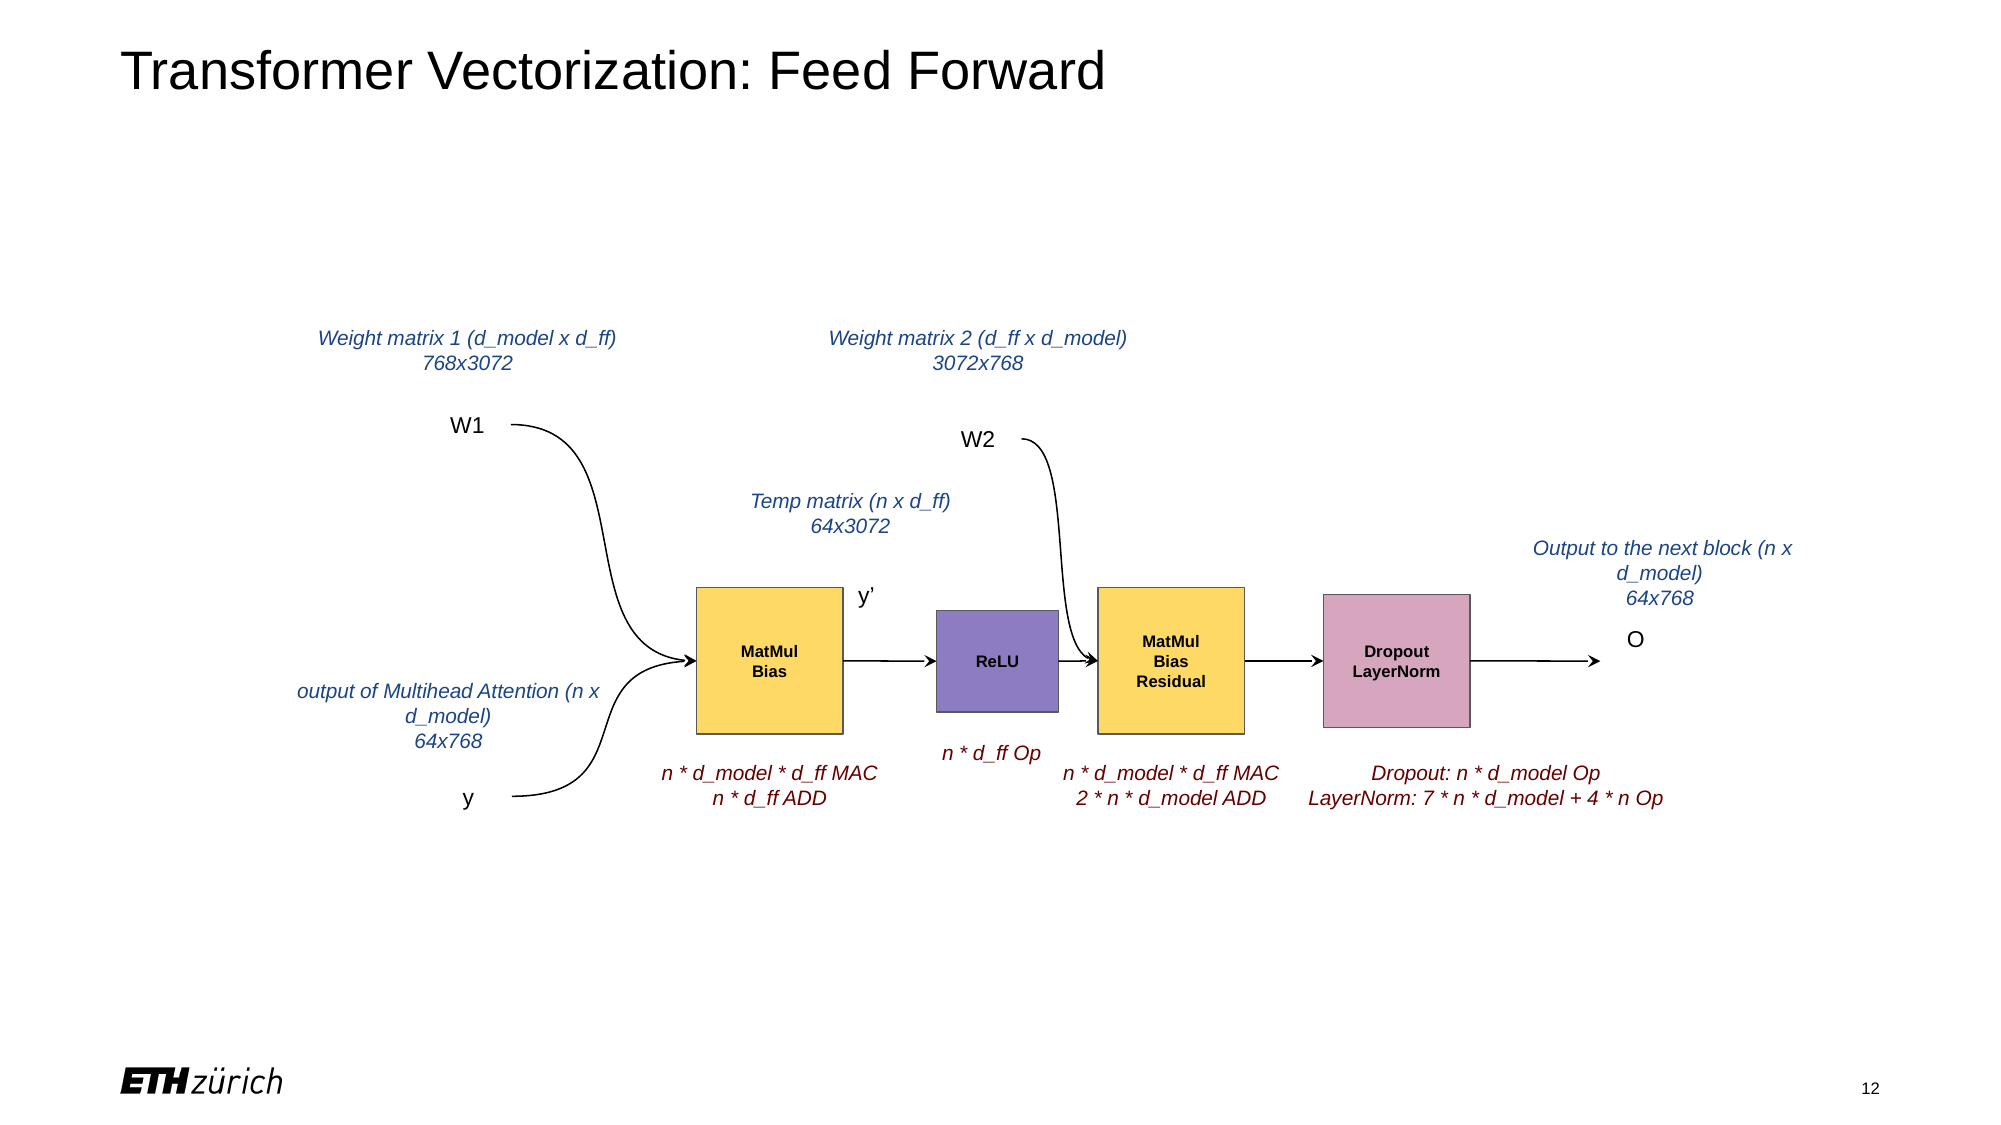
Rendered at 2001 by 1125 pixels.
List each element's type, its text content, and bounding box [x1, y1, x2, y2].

text_box n * d_model * d_ff MAC 2 * n * d_model ADD [1043, 744, 1299, 825]
text_box MatMul Bias Residual [1097, 587, 1245, 735]
text_box Dropout LayerNorm [1323, 594, 1471, 728]
text_box W1 [423, 397, 511, 453]
text_box y [424, 769, 512, 824]
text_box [1021, 440, 1099, 662]
text_box MatMul Bias [701, 587, 844, 735]
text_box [511, 667, 697, 799]
text_box ReLU [936, 610, 1059, 712]
text_box output of Multihead Attention (n x d_model) 64x768 [249, 663, 506, 769]
picture [120, 1067, 282, 1094]
text_box O [1611, 625, 1699, 666]
slide_number ‹#› [1827, 1069, 1880, 1106]
text_box Weight matrix 2 (d_ff x d_model) 3072x768 [778, 310, 1178, 390]
title Transformer Vectorization: Feed Forward [120, 42, 1880, 191]
text_box n * d_model * d_ff MAC n * d_ff ADD [642, 744, 898, 825]
text_box Dropout: n * d_model Op LayerNorm: 7 * n * d_model + 4 * n Op [1299, 744, 1685, 825]
text_box y’ [843, 566, 931, 622]
text_box W2 [934, 411, 1022, 467]
text_box Temp matrix (n x d_ff) 64x3072 [701, 472, 1016, 553]
text_box Weight matrix 1 (d_model x d_ff) 768x3072 [268, 310, 667, 390]
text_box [510, 425, 697, 662]
text_box n * d_ff Op [863, 727, 1120, 778]
text_box Output to the next block (n x d_model) 64x768 [1492, 519, 1827, 625]
